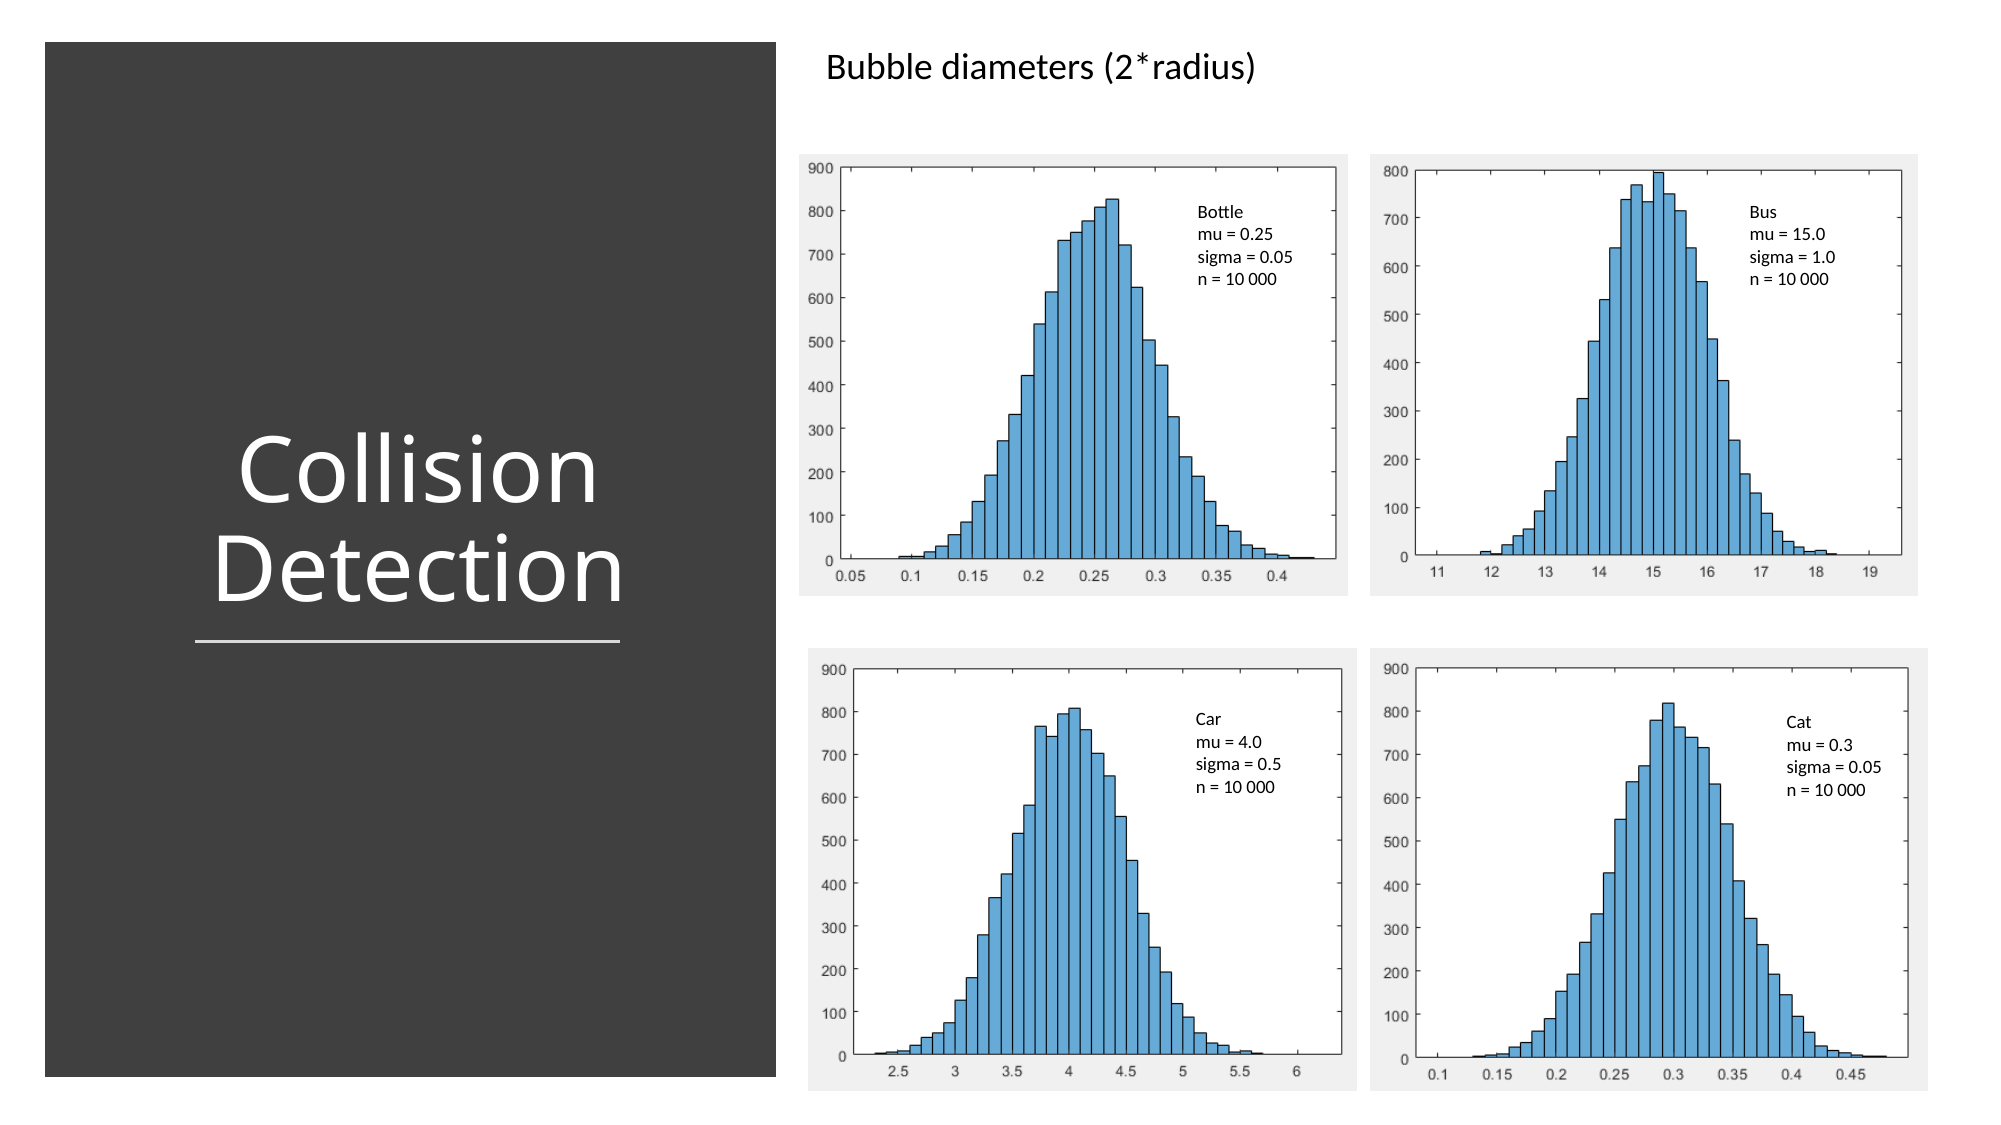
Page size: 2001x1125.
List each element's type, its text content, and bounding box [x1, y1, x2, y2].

picture [808, 648, 1357, 1091]
picture [799, 154, 1348, 596]
text_box Bubble diameters (2*radius) [811, 34, 1272, 94]
text_box [54, 52, 767, 1067]
text_box Collision Detection [82, 149, 756, 629]
picture [1370, 154, 1918, 596]
picture [1370, 648, 1928, 1091]
